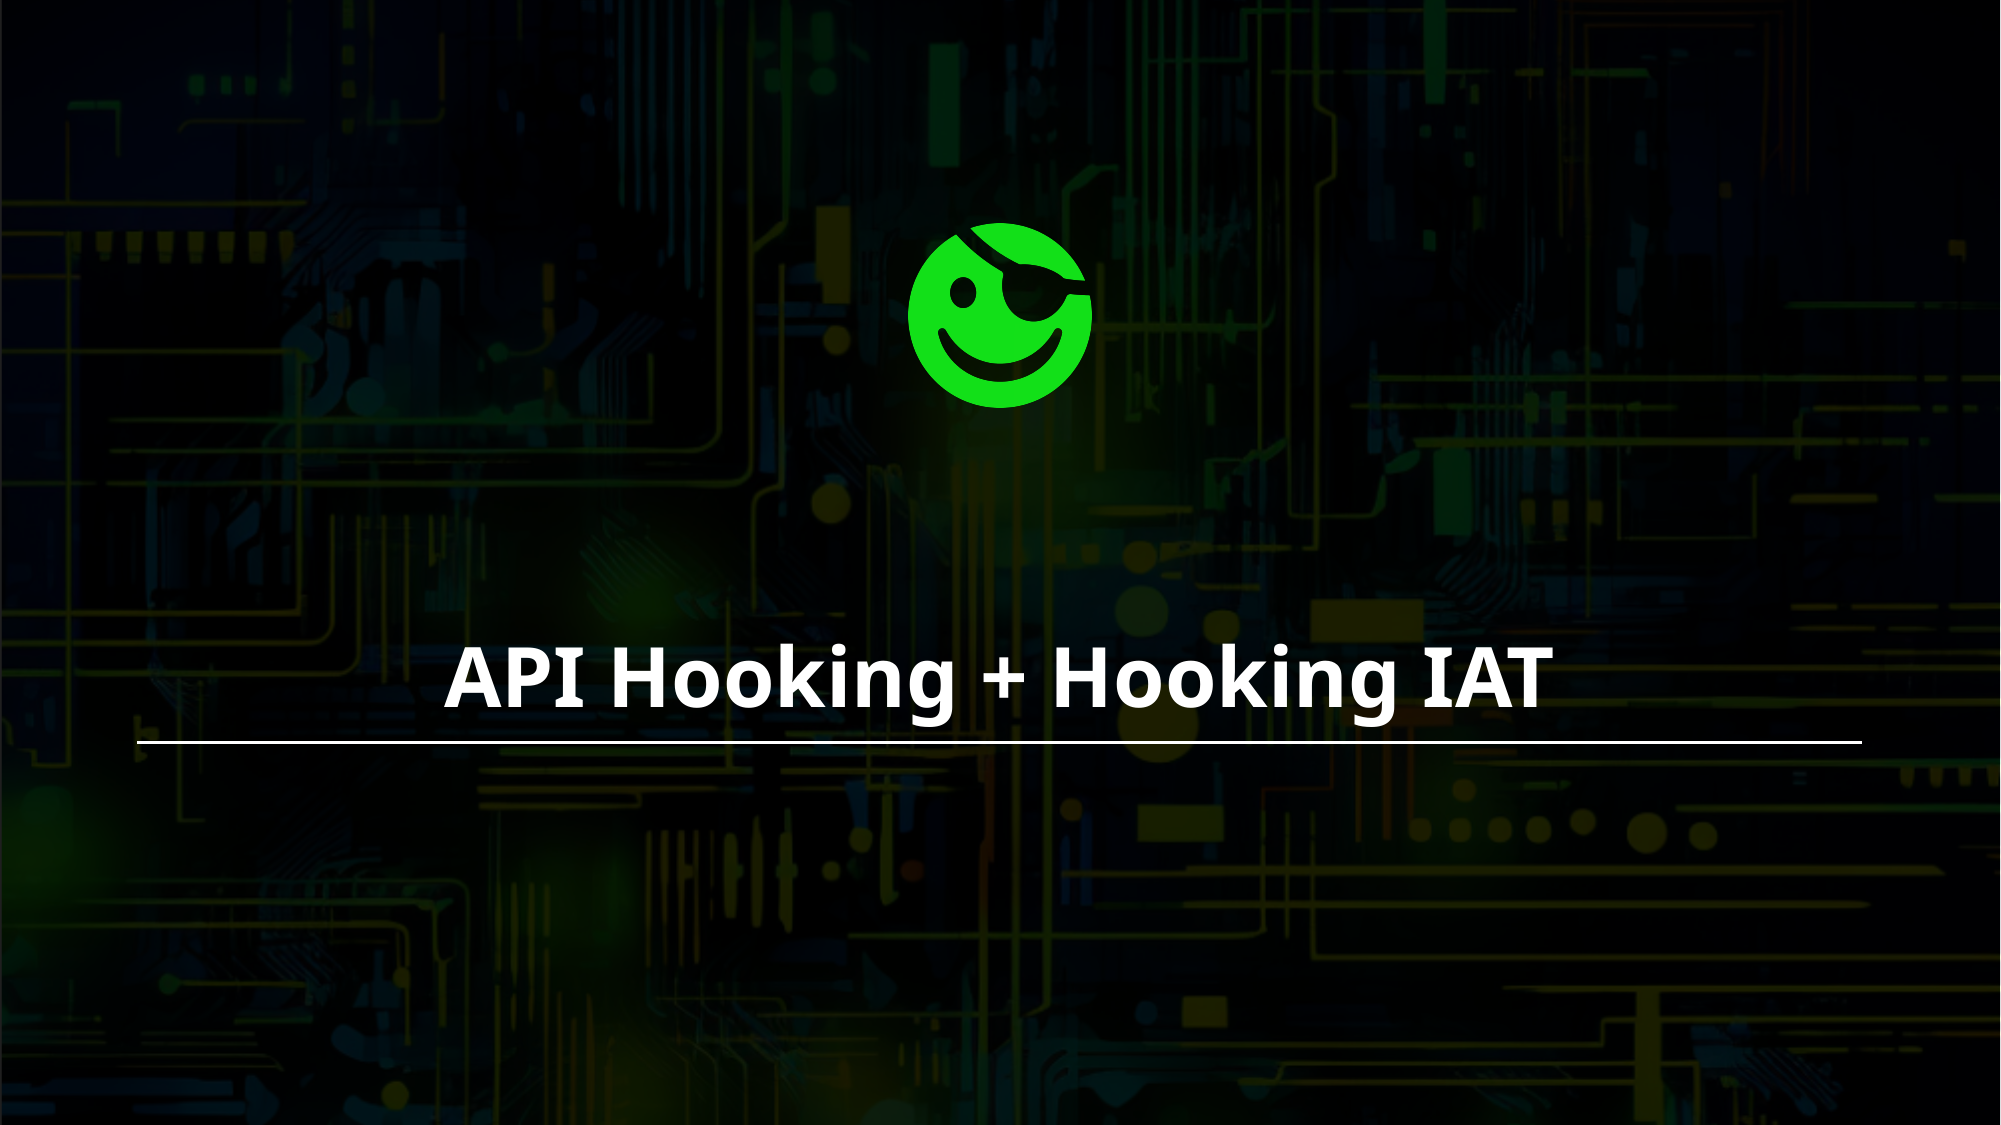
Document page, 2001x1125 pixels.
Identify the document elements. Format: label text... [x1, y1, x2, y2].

picture [908, 223, 1092, 408]
title API Hooking + Hooking IAT [137, 499, 1863, 734]
